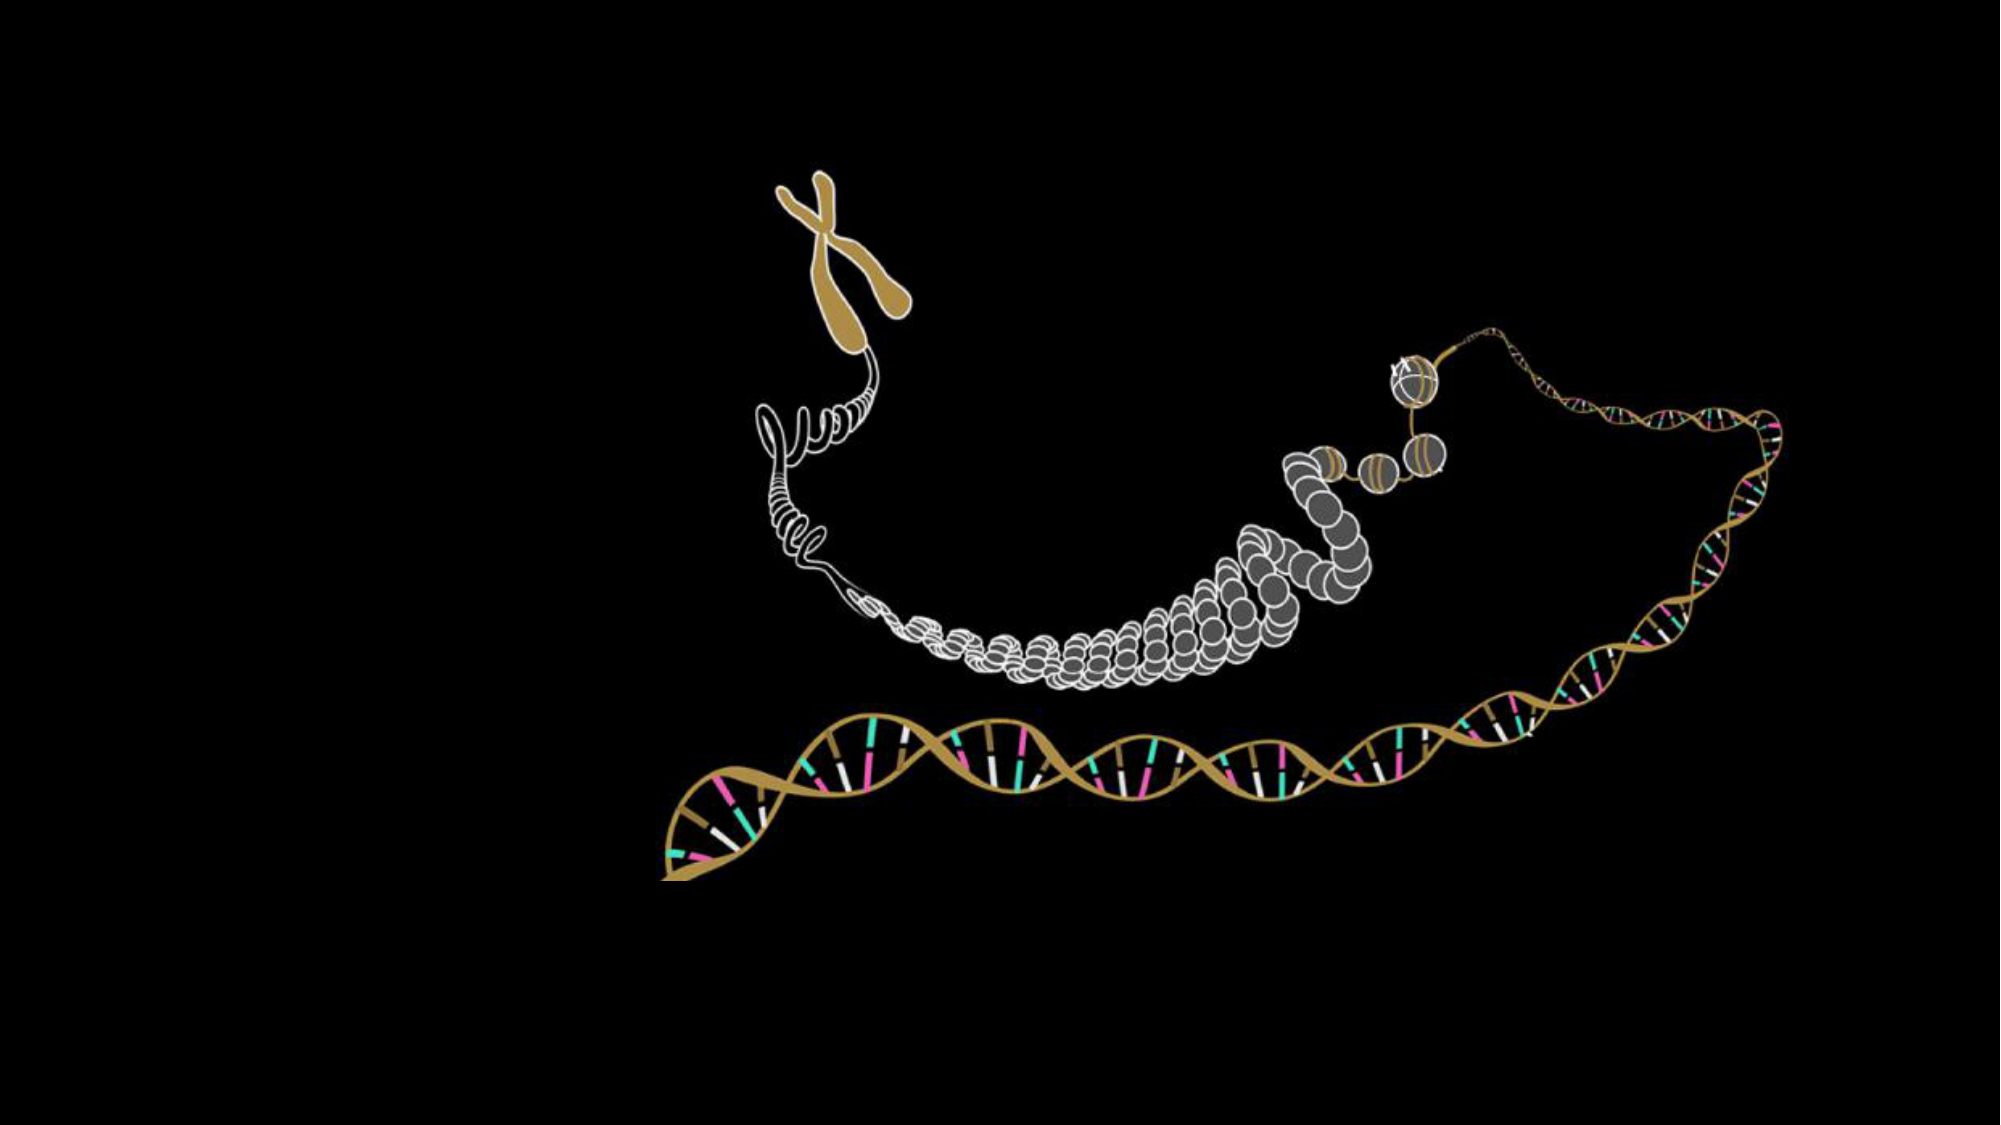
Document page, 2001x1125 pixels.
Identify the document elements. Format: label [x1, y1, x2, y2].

list [630, 162, 1826, 881]
